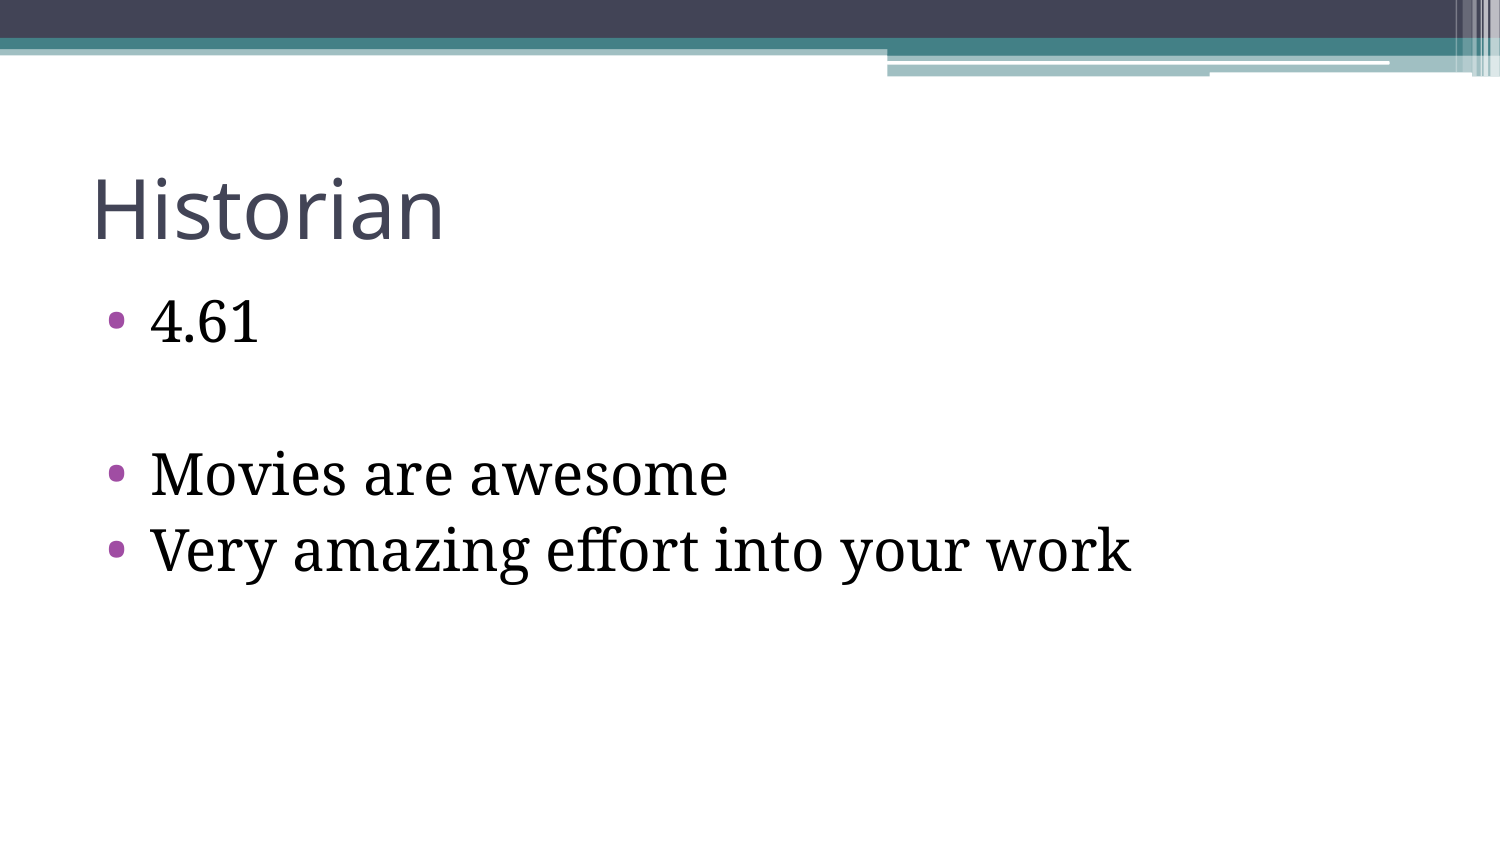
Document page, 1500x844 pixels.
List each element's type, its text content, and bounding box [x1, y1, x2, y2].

list 4.61 Movies are awesome Very amazing effort into your work [75, 276, 1425, 809]
title Historian [75, 140, 1425, 272]
